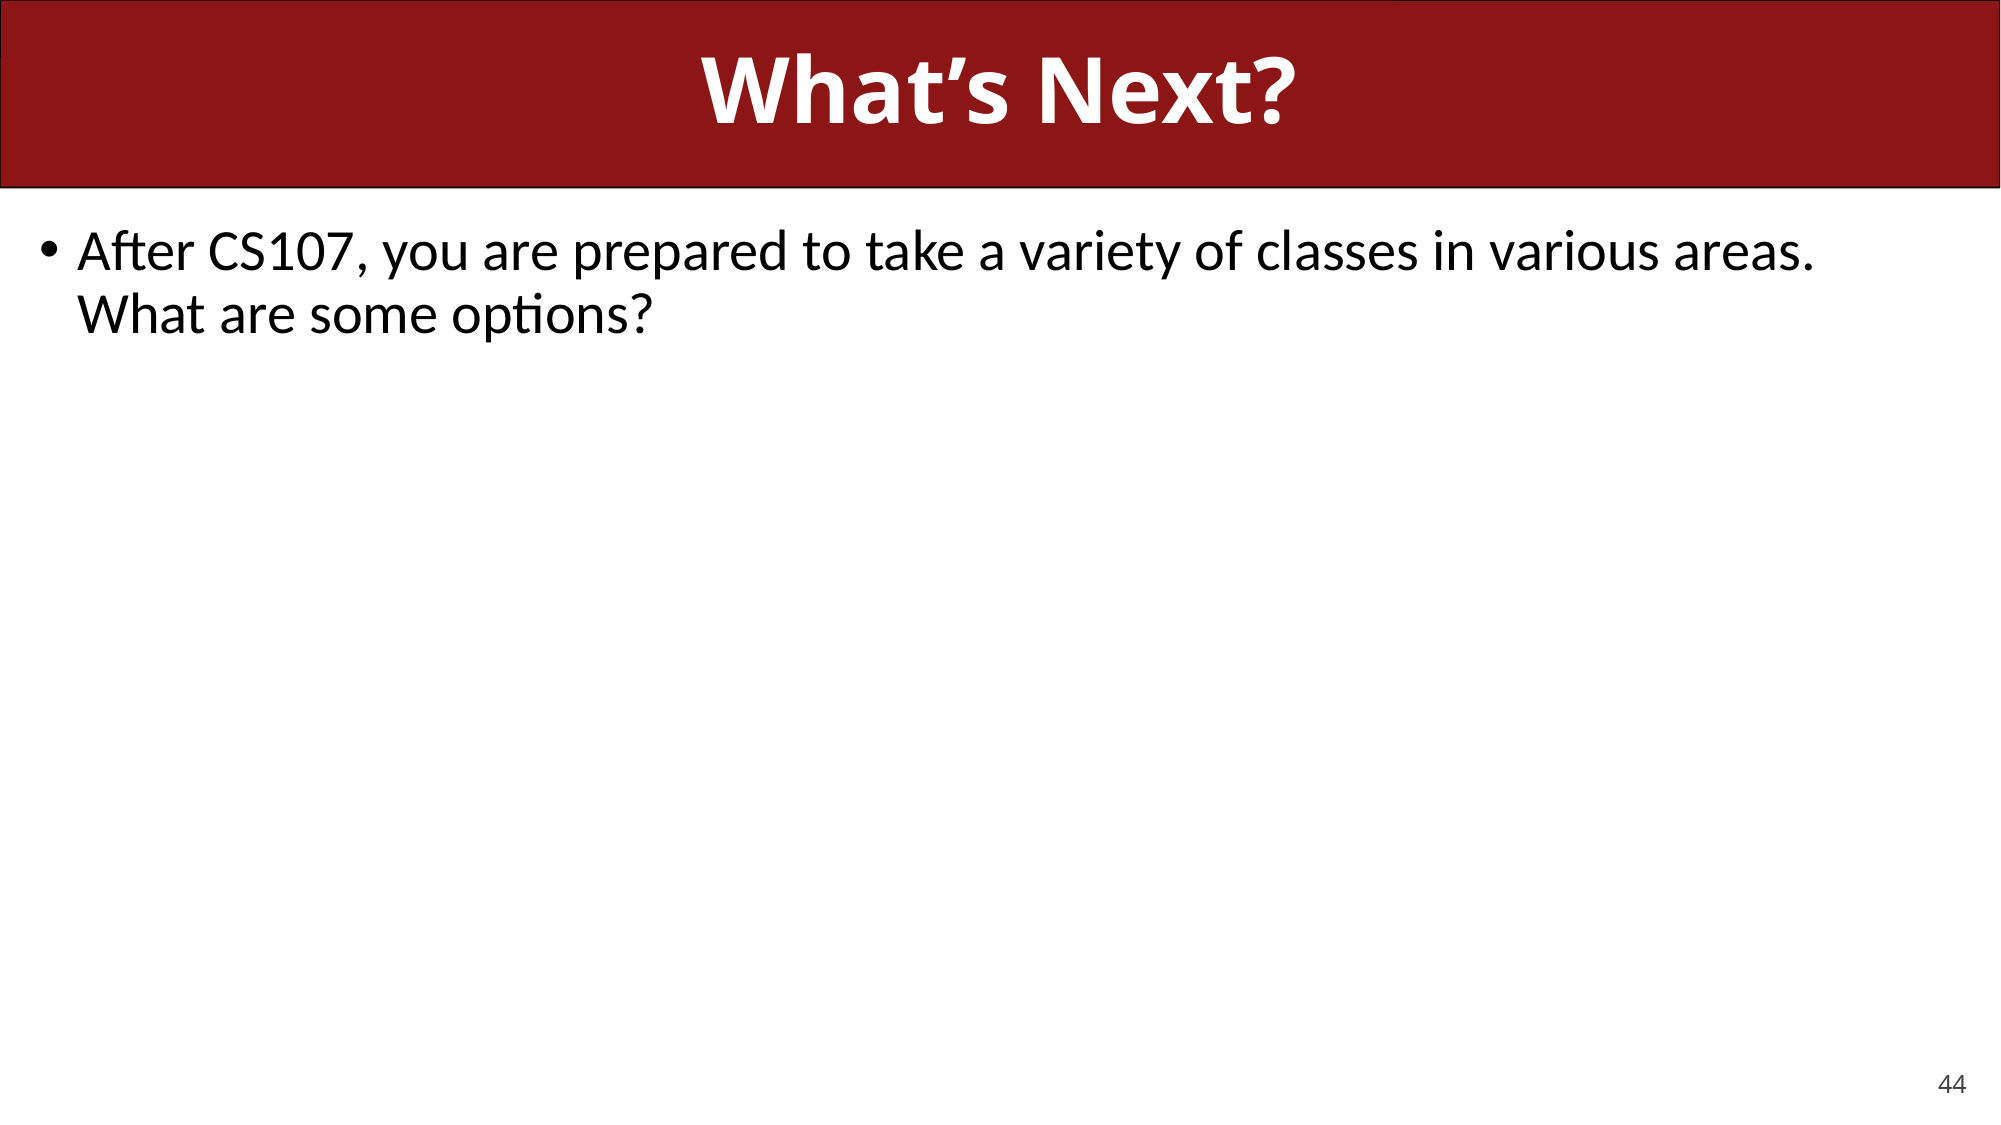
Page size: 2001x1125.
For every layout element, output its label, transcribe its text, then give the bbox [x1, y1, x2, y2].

list After CS107, you are prepared to take a variety of classes in various areas. What are some options? [24, 212, 1963, 1063]
title What’s Next? [75, 0, 1925, 188]
